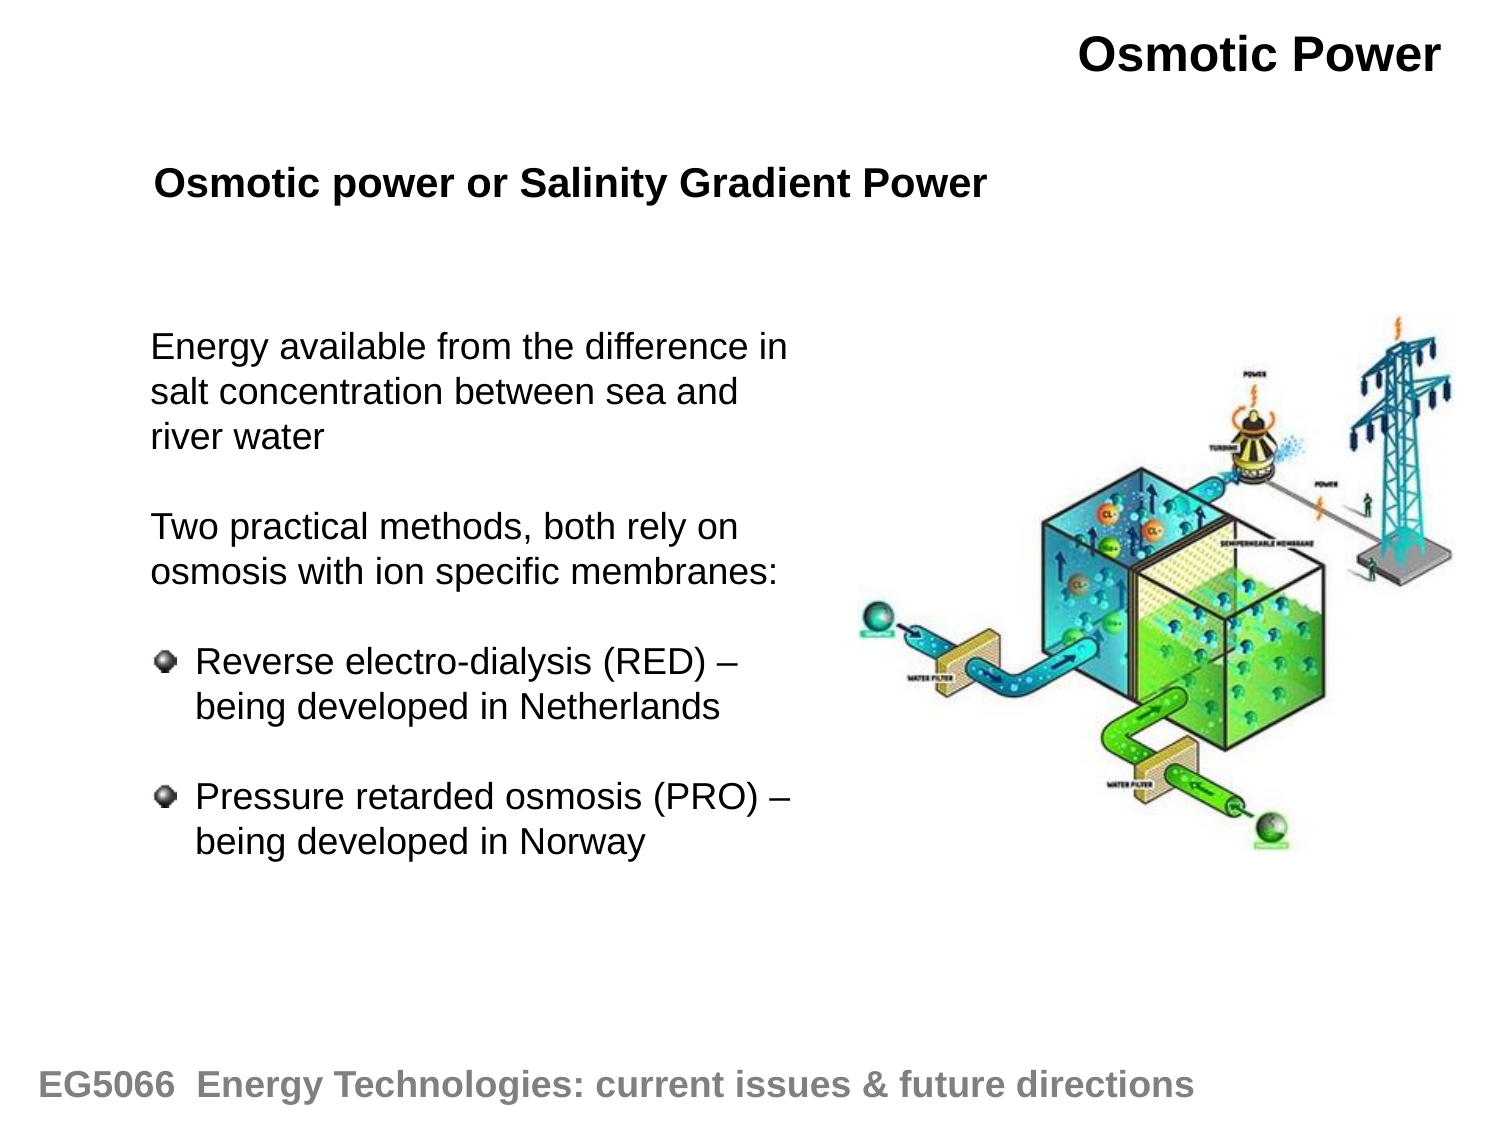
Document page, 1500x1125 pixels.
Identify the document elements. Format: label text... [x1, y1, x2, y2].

text_box Osmotic Power [1062, 14, 1457, 89]
picture [150, 646, 177, 673]
picture [857, 314, 1455, 851]
text_box Osmotic power or Salinity Gradient Power [138, 148, 1004, 214]
text_box EG5066 Energy Technologies: current issues & future directions [23, 1052, 1313, 1113]
text_box Energy available from the difference in salt concentration between sea and river water Two practical methods, both rely on osmosis with ion specific membranes: Reverse electro-dialysis (RED) – being developed in Netherlands Pressure retarded osmosis (PRO) – being developed in Norway [135, 314, 835, 870]
picture [150, 781, 177, 808]
